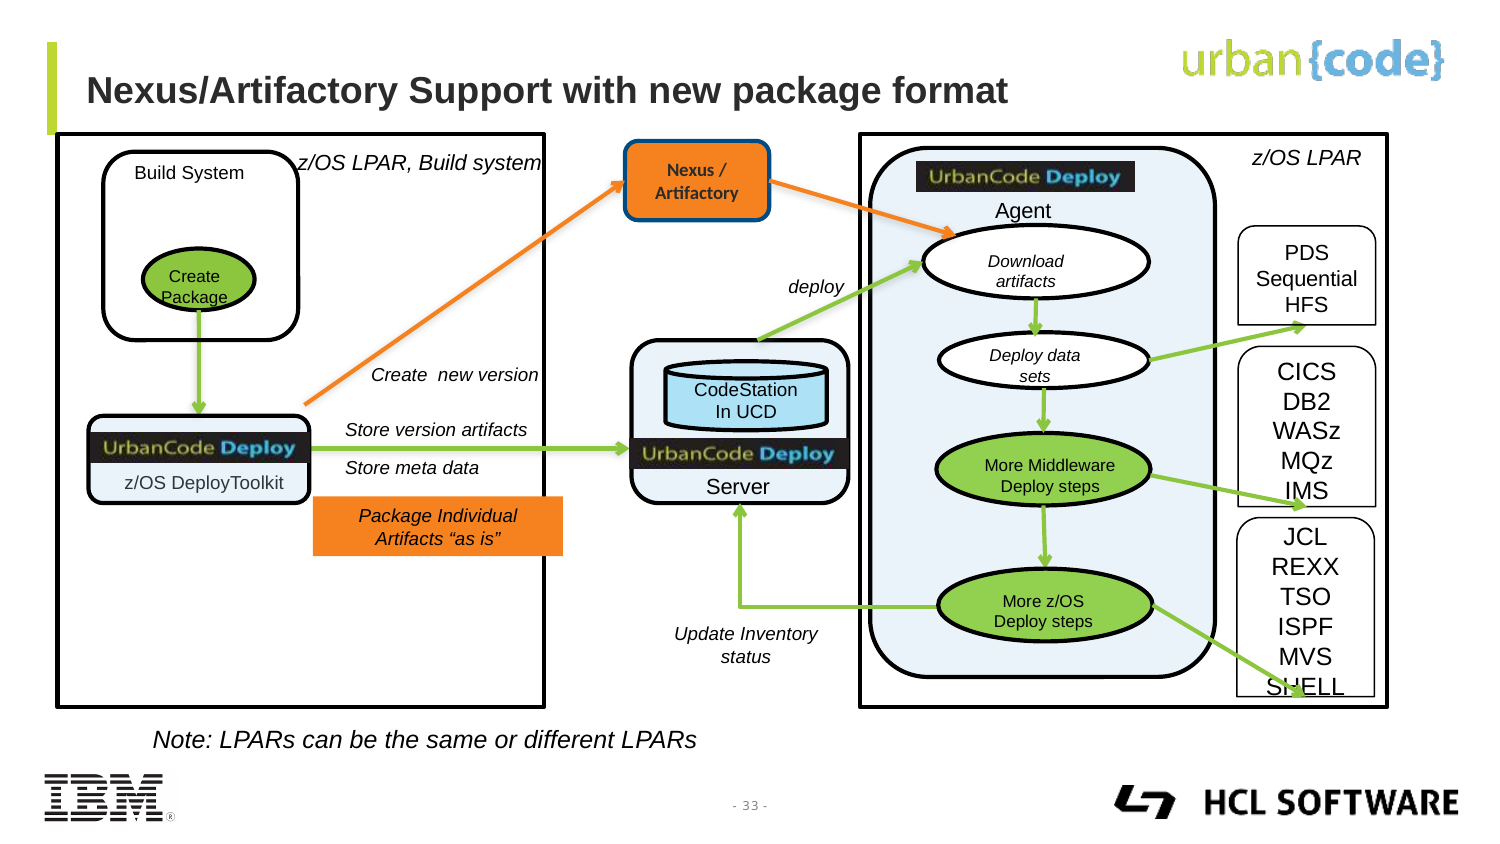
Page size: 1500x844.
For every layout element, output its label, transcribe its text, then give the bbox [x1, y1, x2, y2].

picture [1174, 31, 1450, 88]
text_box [57, 133, 1418, 762]
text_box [768, 180, 957, 236]
title Nexus/Artifactory Support with new package format [57, 41, 1155, 132]
picture [1114, 785, 1459, 819]
picture [39, 769, 181, 826]
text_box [304, 180, 626, 406]
